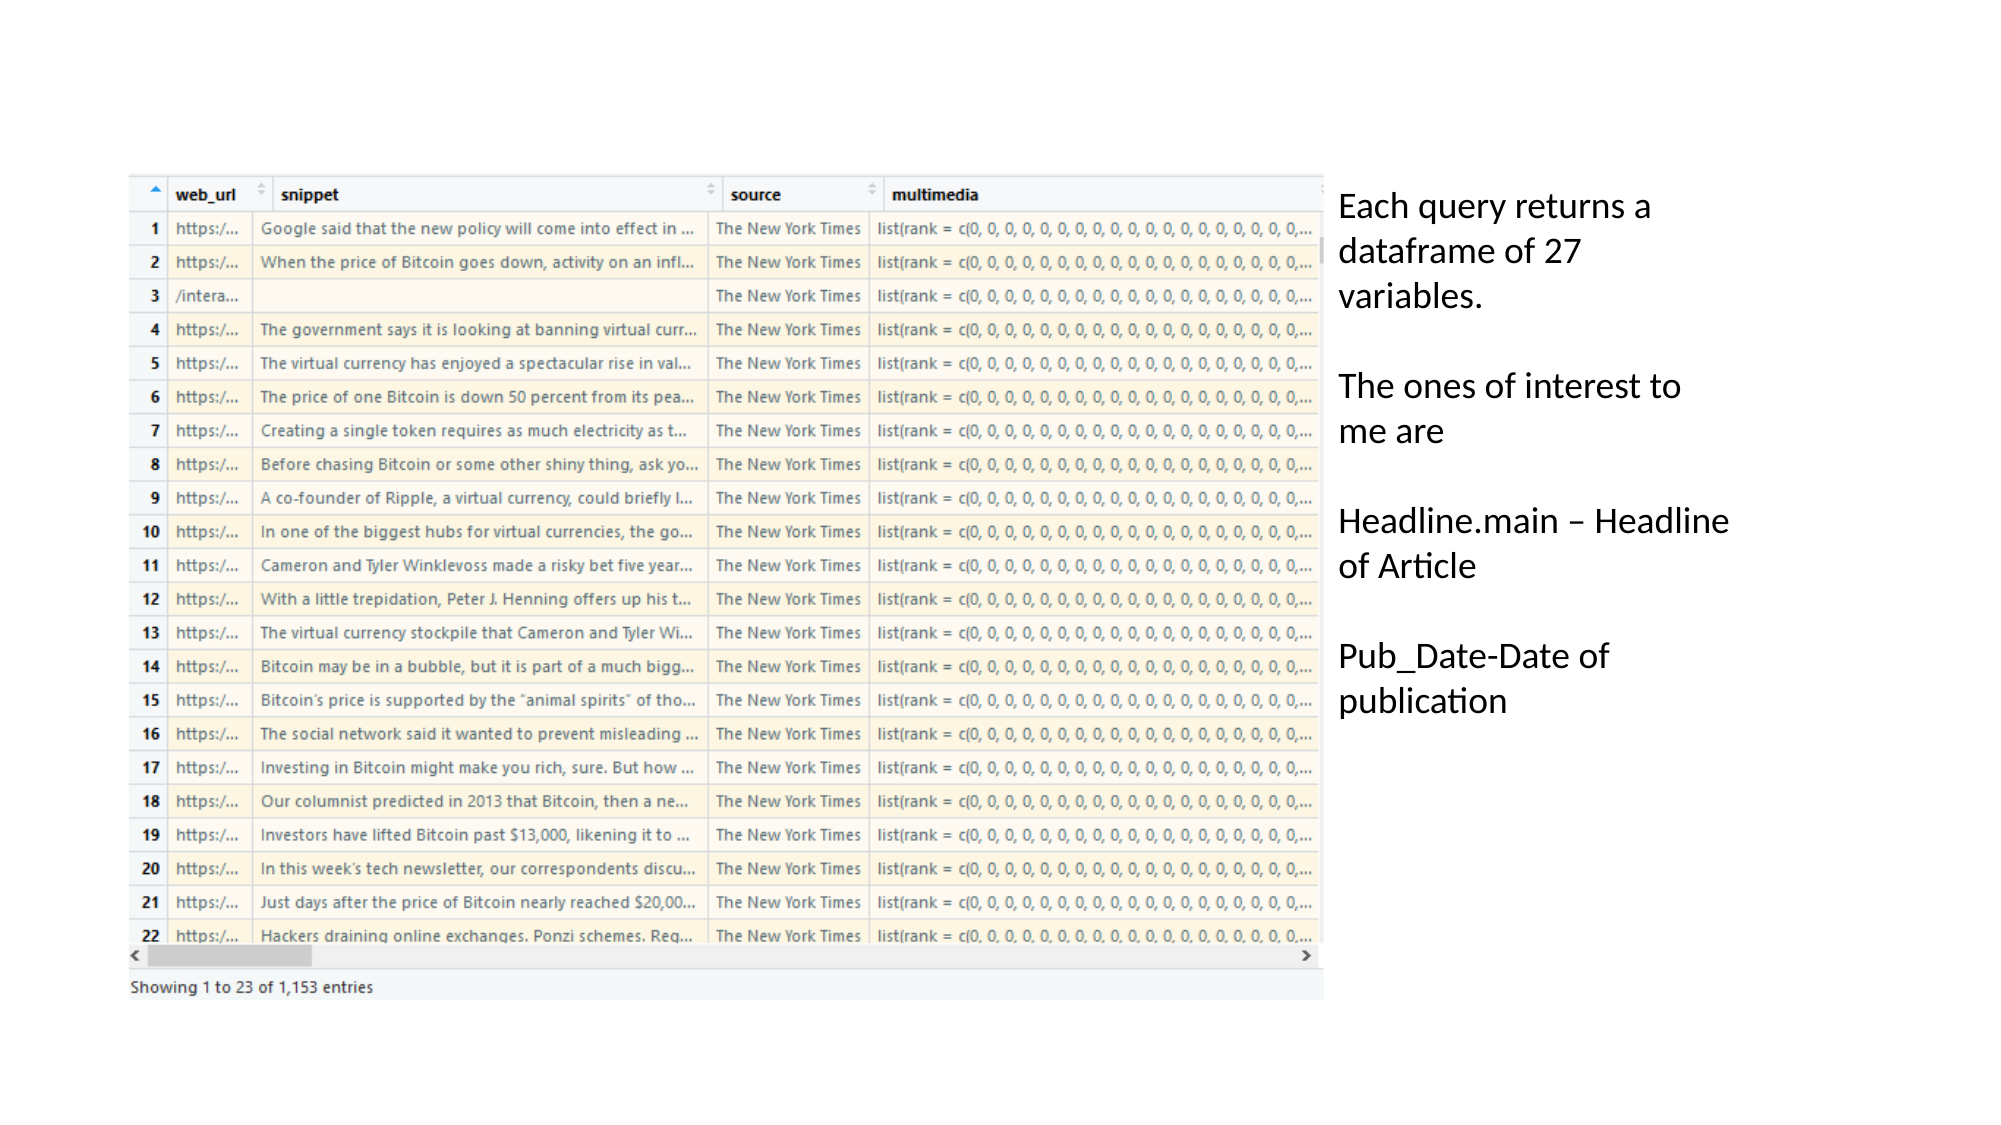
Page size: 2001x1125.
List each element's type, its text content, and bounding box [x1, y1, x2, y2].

picture [128, 173, 1324, 1000]
text_box Each query returns a dataframe of 27 variables. The ones of interest to me are Headline.main – Headline of Article Pub_Date-Date of publication [1324, 173, 1748, 729]
